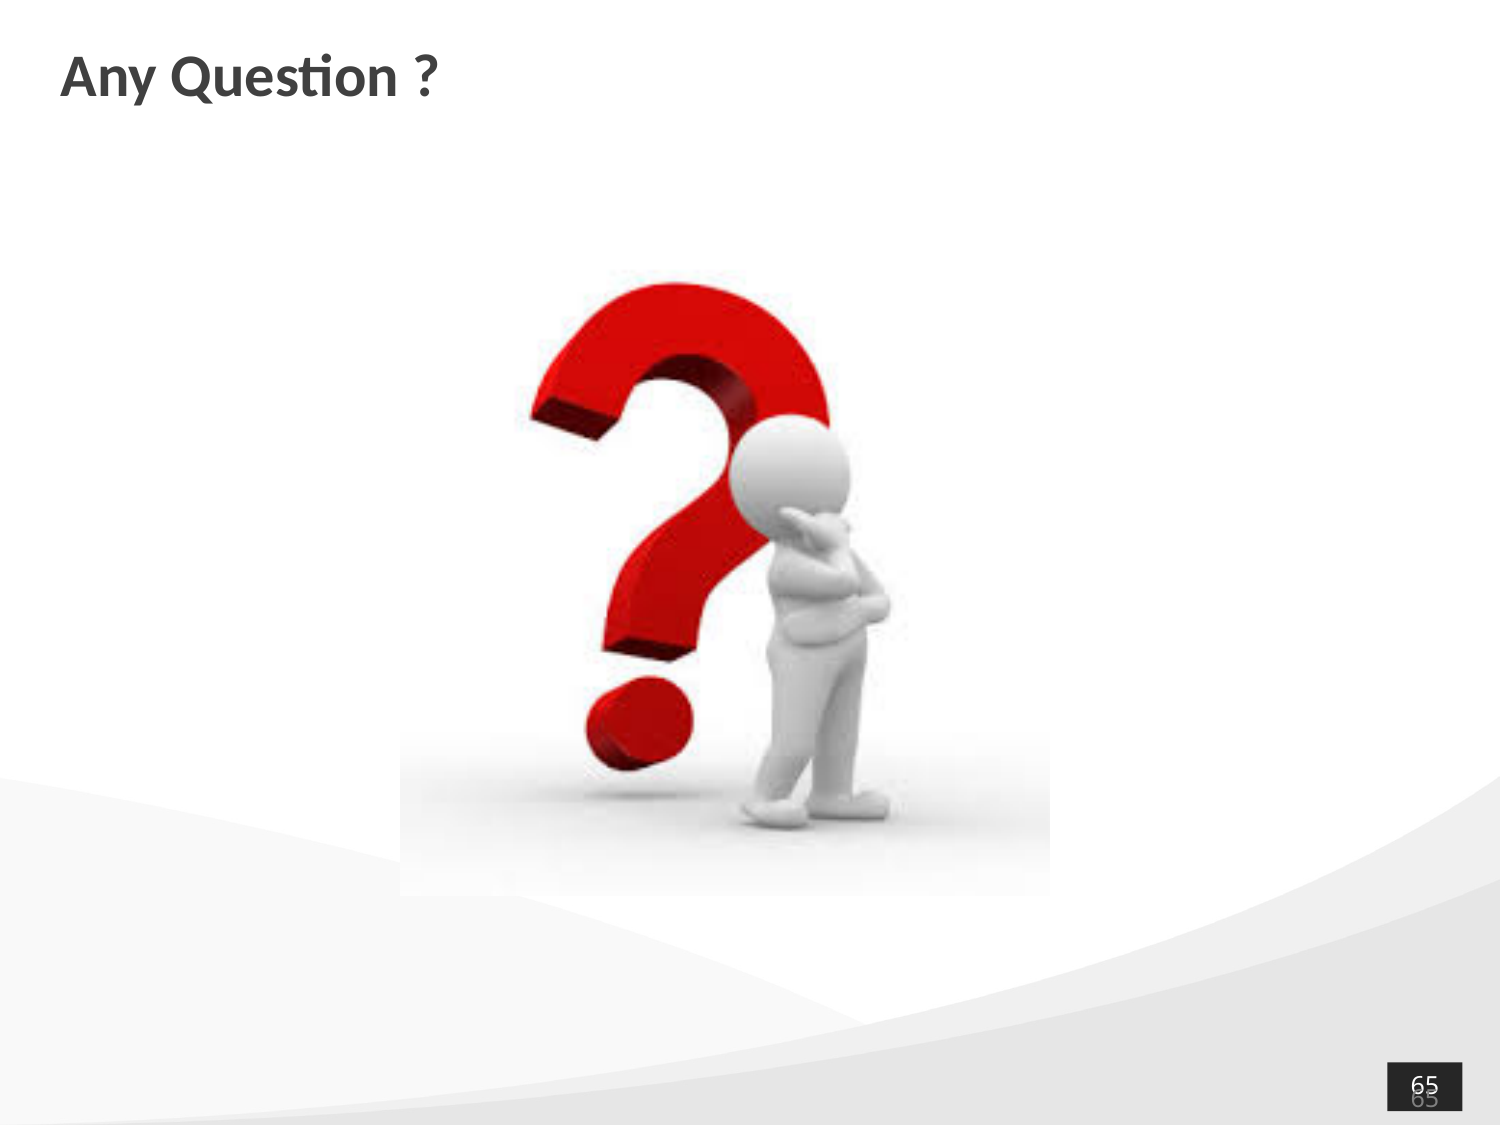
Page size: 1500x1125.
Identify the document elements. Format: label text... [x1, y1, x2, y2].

picture [0, 0, 1500, 1125]
title Any Question ? [45, 24, 1451, 120]
